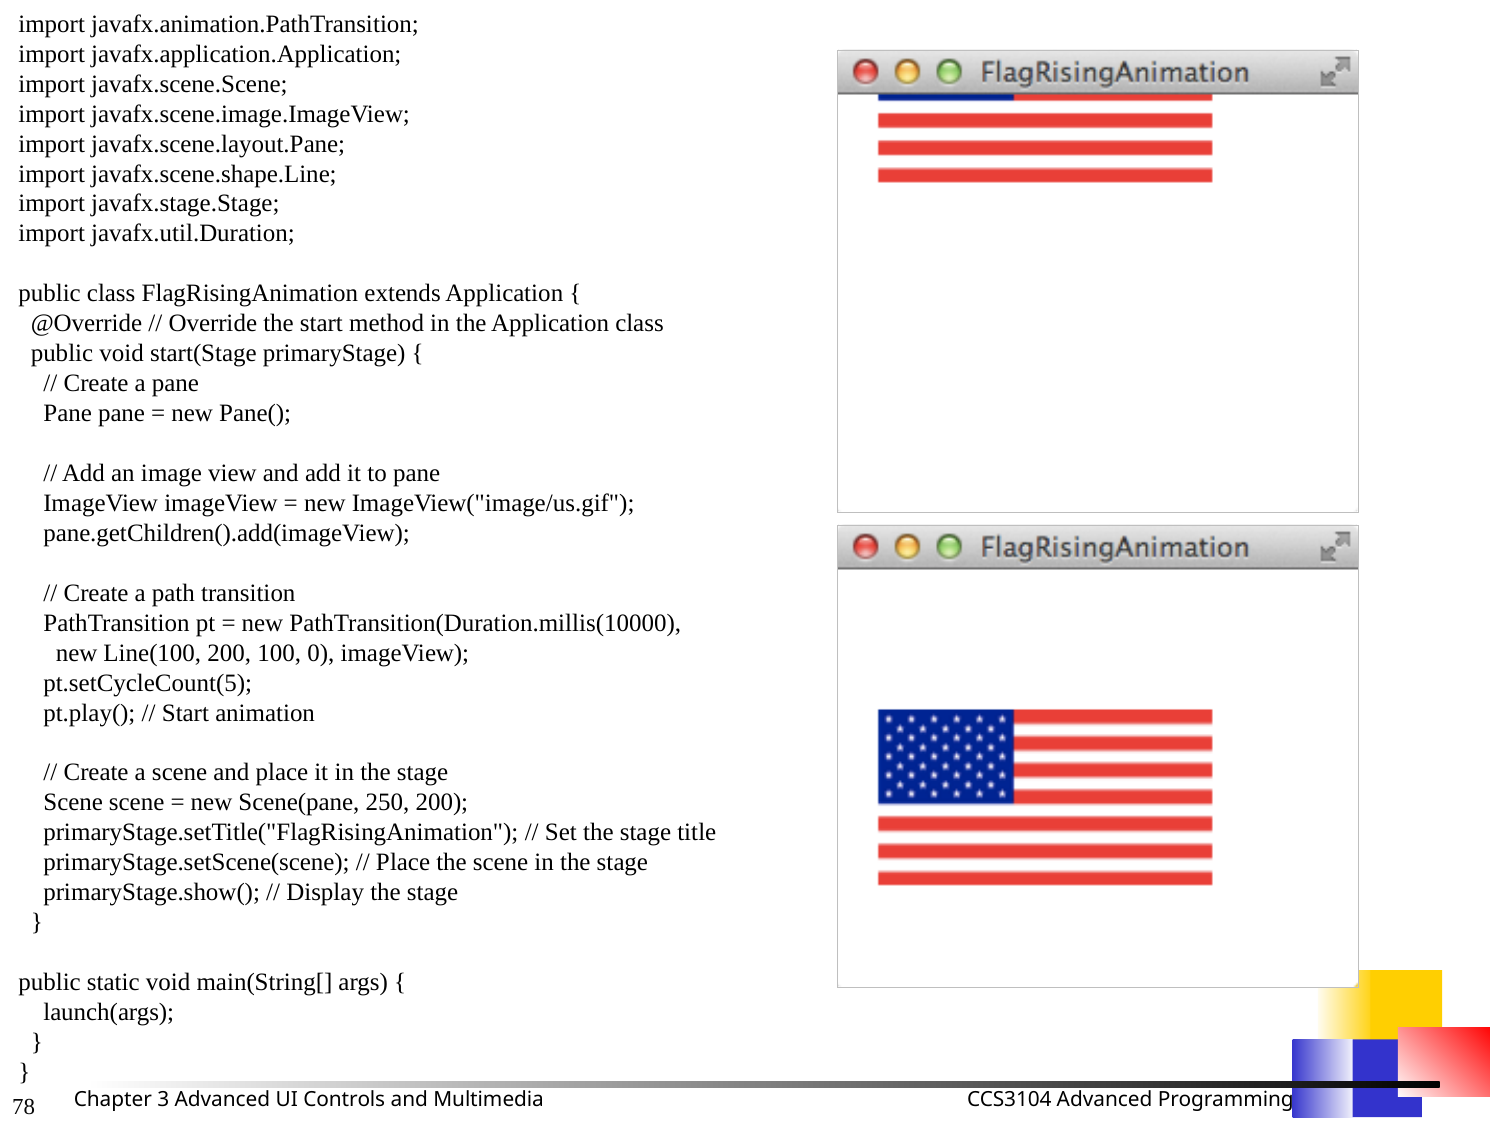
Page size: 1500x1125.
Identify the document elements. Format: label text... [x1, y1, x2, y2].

picture [837, 524, 1359, 988]
picture [837, 49, 1359, 513]
text_box import javafx.animation.PathTransition; import javafx.application.Application; import javafx.scene.Scene; import javafx.scene.image.ImageView; import javafx.scene.layout.Pane; import javafx.scene.shape.Line; import javafx.stage.Stage; import javafx.util.Duration; public class FlagRisingAnimation extends Application { @Override // Override the start method in the Application class public void start(Stage primaryStage) { // Create a pane Pane pane = new Pane(); // Add an image view and add it to pane ImageView imageView = new ImageView("image/us.gif"); pane.getChildren().add(imageView); // Create a path transition PathTransition pt = new PathTransition(Duration.millis(10000), new Line(100, 200, 100, 0), imageView); pt.setCycleCount(5); pt.play(); // Start animation // Create a scene and place it in the stage Scene scene = new Scene(pane, 250, 200); primaryStage.setTitle("FlagRisingAnimation"); // Set the stage title primaryStage.setScene(scene); // Place the scene in the stage primaryStage.show(); // Display the stage } public static void main(String[] args) { launch(args); } } [3, 0, 754, 1093]
